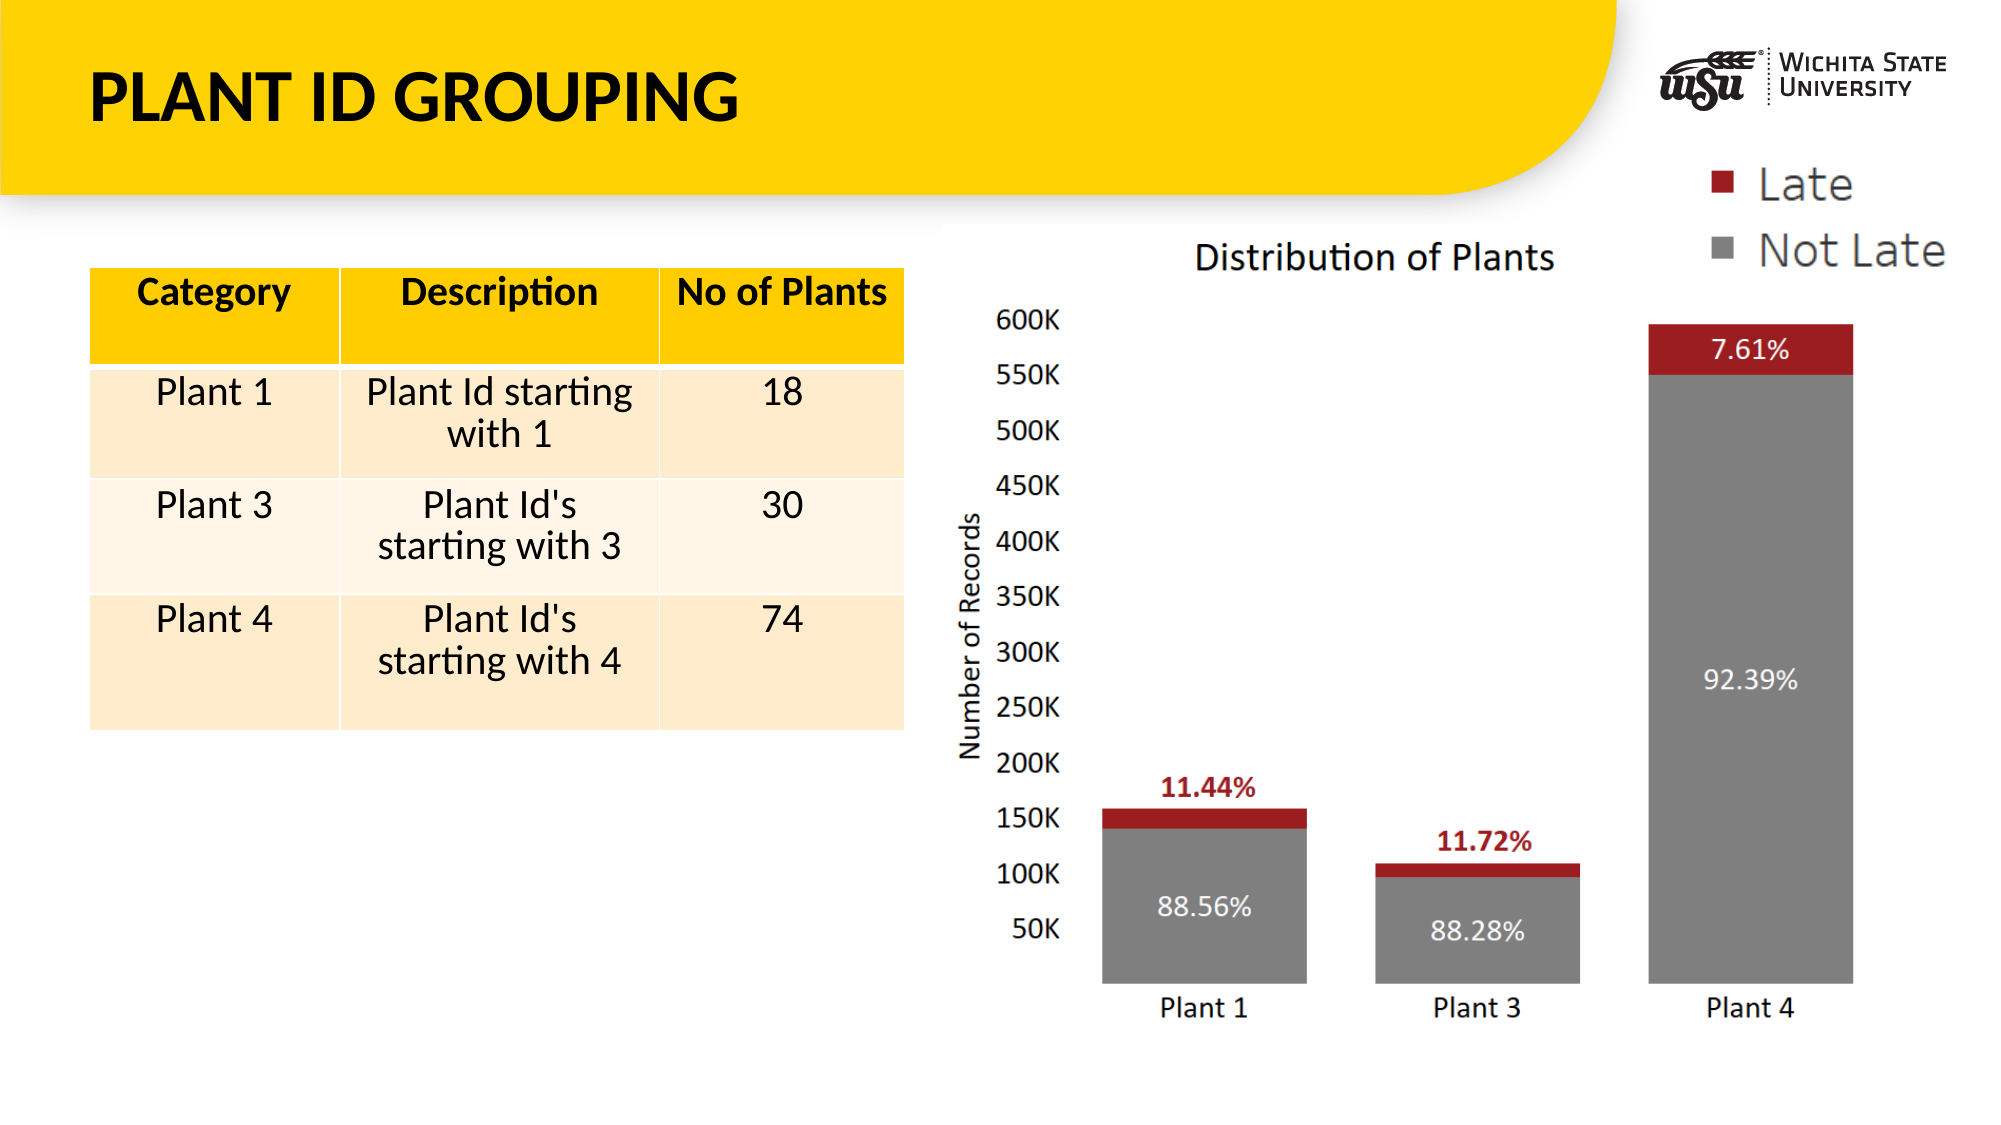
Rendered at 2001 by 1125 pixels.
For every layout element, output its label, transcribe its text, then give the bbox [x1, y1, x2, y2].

table_header Category [90, 268, 339, 364]
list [942, 224, 1887, 1027]
table_cell 74 [660, 595, 904, 730]
table_header Description [341, 268, 659, 364]
table_header No of Plants [660, 268, 904, 364]
picture [0, 0, 2000, 282]
table_cell Plant 1 [90, 370, 339, 478]
table_cell Plant 4 [90, 595, 339, 730]
table_cell Plant 3 [90, 480, 339, 593]
table_cell Plant Id starting with 1 [341, 370, 659, 478]
table_cell Plant Id's starting with 4 [341, 595, 659, 730]
table_cell Plant Id's starting with 3 [341, 480, 659, 593]
table_cell 18 [660, 370, 904, 478]
table_cell 30 [660, 480, 904, 593]
title PLANT ID GROUPING [89, 0, 1523, 195]
